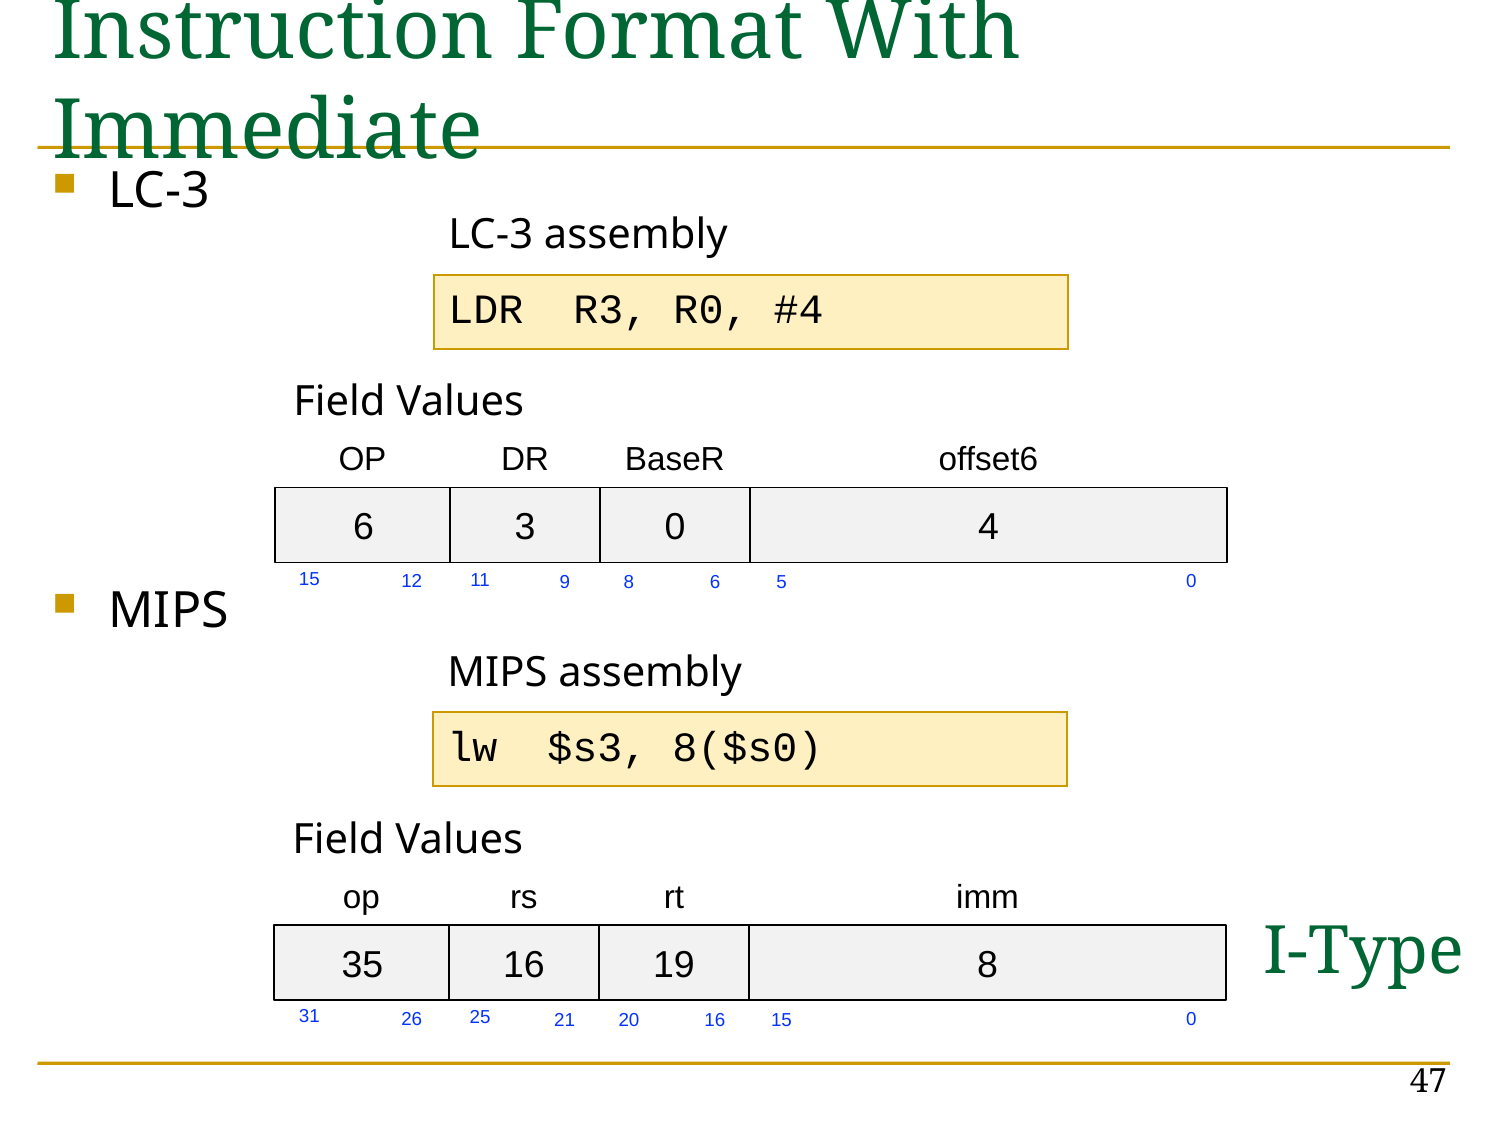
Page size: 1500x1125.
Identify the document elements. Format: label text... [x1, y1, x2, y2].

text_box 5 [752, 572, 811, 600]
text_box 16 [685, 1010, 744, 1038]
text_box 20 [600, 1010, 658, 1038]
text_box I-Type [1248, 899, 1479, 995]
slide_number 47 [1111, 1036, 1462, 1112]
text_box lw $s3, 8($s0) [432, 713, 1068, 787]
text_box 11 [451, 572, 510, 598]
text_box 25 [451, 1010, 510, 1035]
text_box MIPS assembly [432, 637, 1068, 713]
text_box 0 [1162, 572, 1221, 599]
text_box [274, 429, 1228, 563]
text_box 0 [1162, 1010, 1221, 1037]
title Instruction Format With Immediate [37, 0, 1450, 150]
list LC-3 MIPS [37, 150, 1450, 1063]
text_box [273, 866, 1227, 1001]
text_box Field Values [277, 804, 913, 865]
text_box LDR R3, R0, #4 [433, 275, 1069, 349]
text_box 21 [535, 1010, 594, 1038]
text_box 15 [280, 572, 339, 597]
text_box 31 [280, 1010, 339, 1034]
text_box 6 [685, 572, 744, 600]
text_box 8 [600, 572, 658, 600]
text_box 12 [382, 572, 441, 599]
text_box 26 [382, 1010, 441, 1036]
text_box 15 [752, 1010, 811, 1038]
text_box Field Values [278, 366, 914, 427]
text_box LC-3 assembly [433, 199, 1069, 275]
text_box 9 [535, 572, 594, 600]
